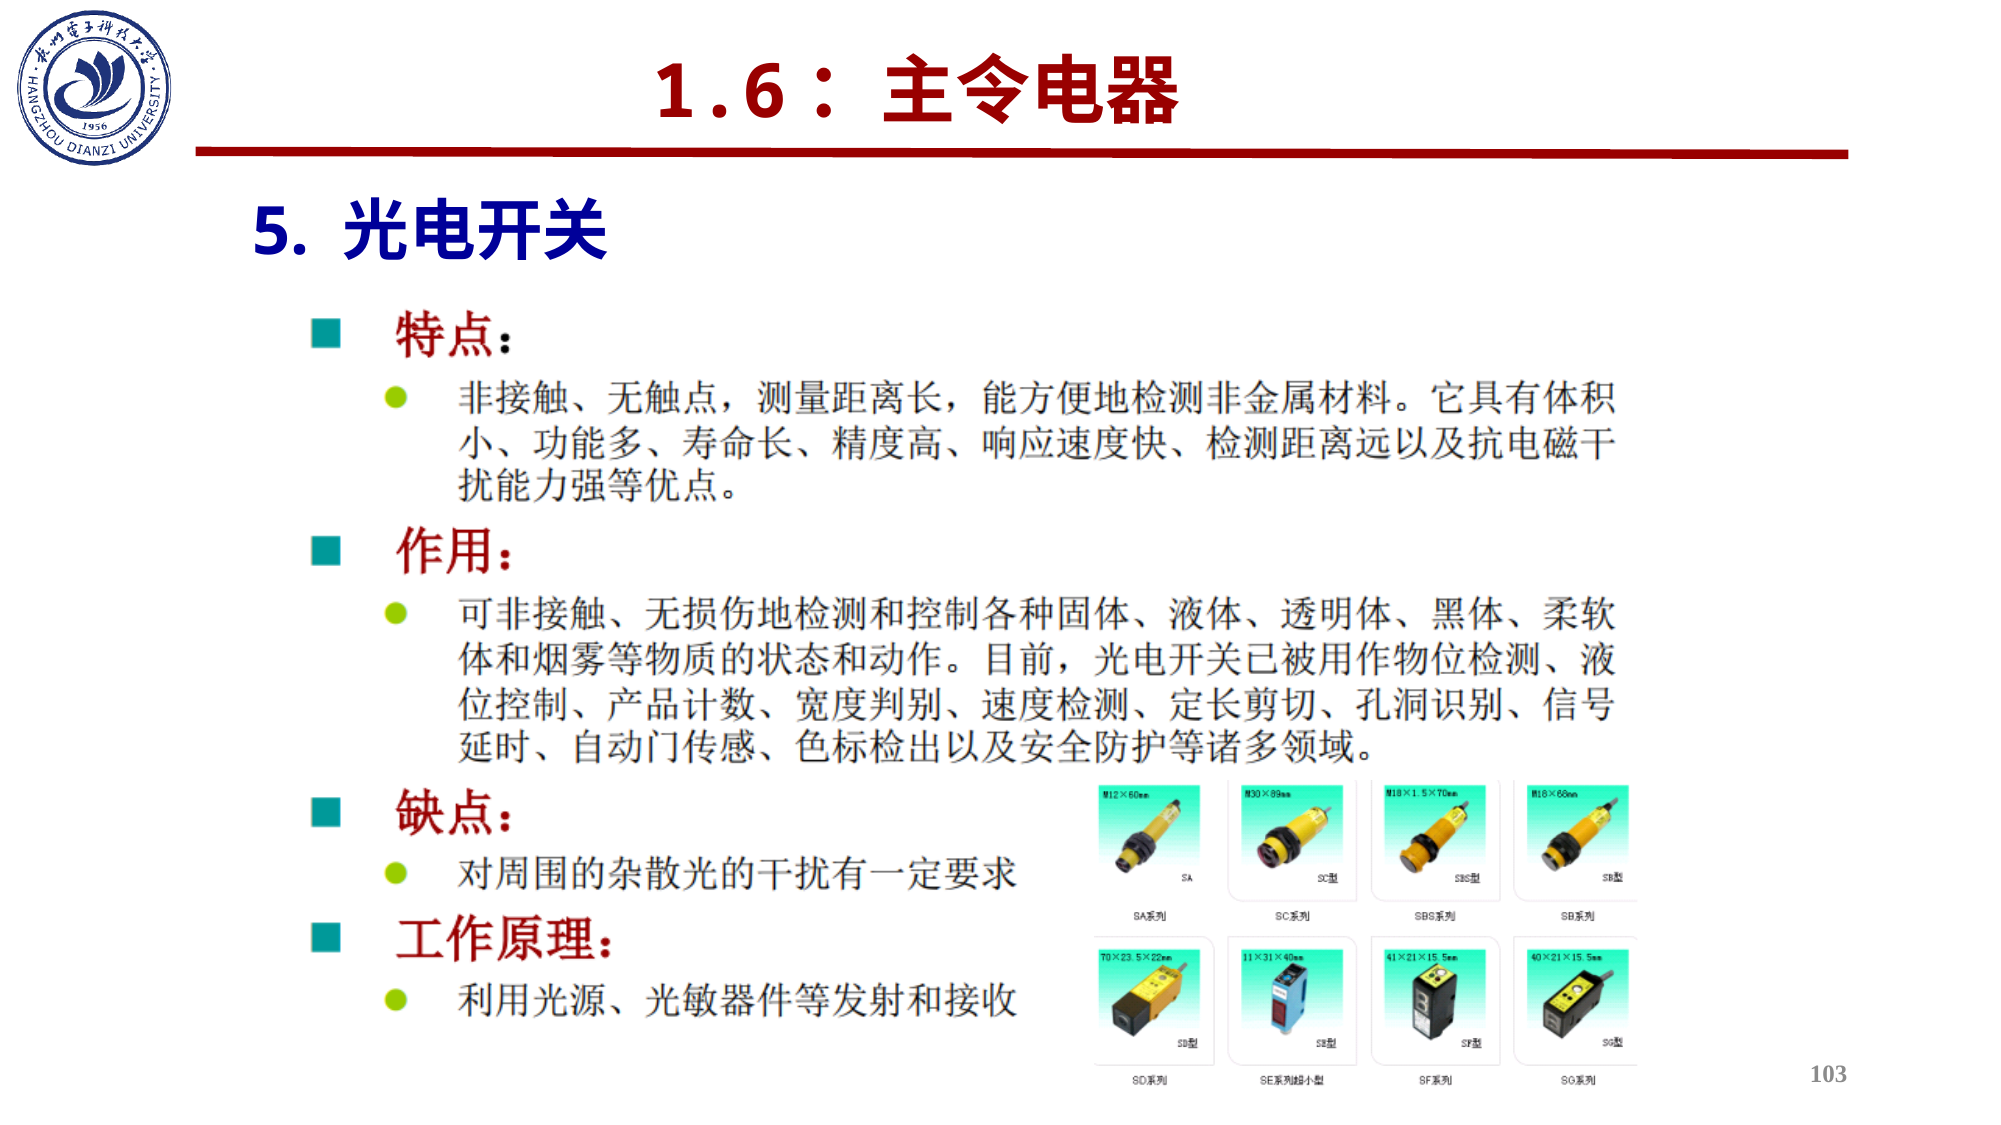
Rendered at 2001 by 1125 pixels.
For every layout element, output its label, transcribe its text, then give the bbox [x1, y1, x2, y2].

slide_number 103 [1412, 1042, 1863, 1103]
text_box 5. 光电开关 [237, 181, 1583, 276]
picture [14, 2, 175, 174]
text_box 1.6：主令电器 [637, 34, 1196, 140]
picture [269, 303, 1661, 1090]
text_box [195, 151, 1849, 155]
